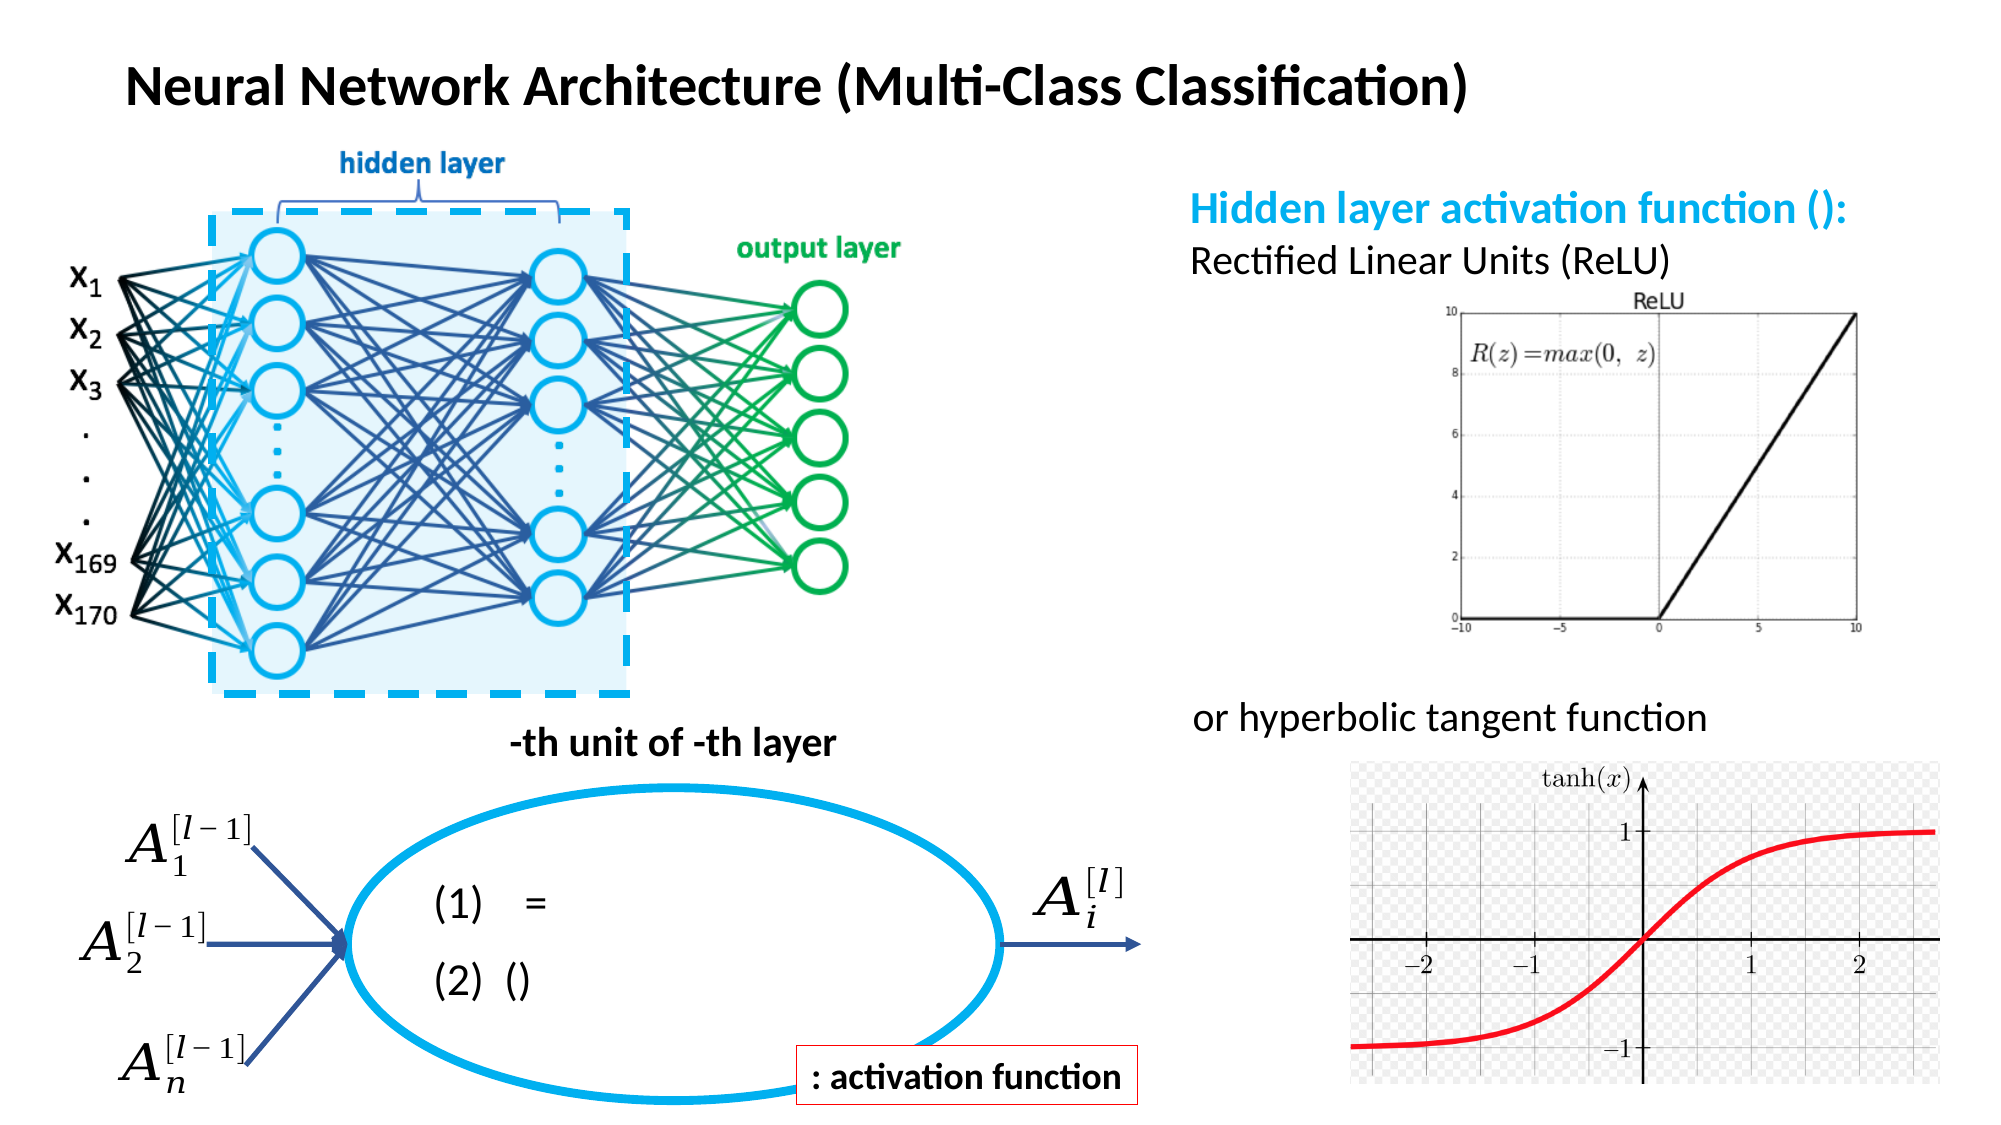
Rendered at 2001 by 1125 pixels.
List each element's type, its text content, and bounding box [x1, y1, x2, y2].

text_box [76, 707, 1142, 1101]
picture [1350, 761, 1940, 1084]
text_box or hyperbolic tangent function [1177, 682, 1733, 747]
text_box Neural Network Architecture (Multi-Class Classification) [110, 39, 1599, 125]
picture [1431, 287, 1870, 638]
picture [45, 145, 910, 697]
